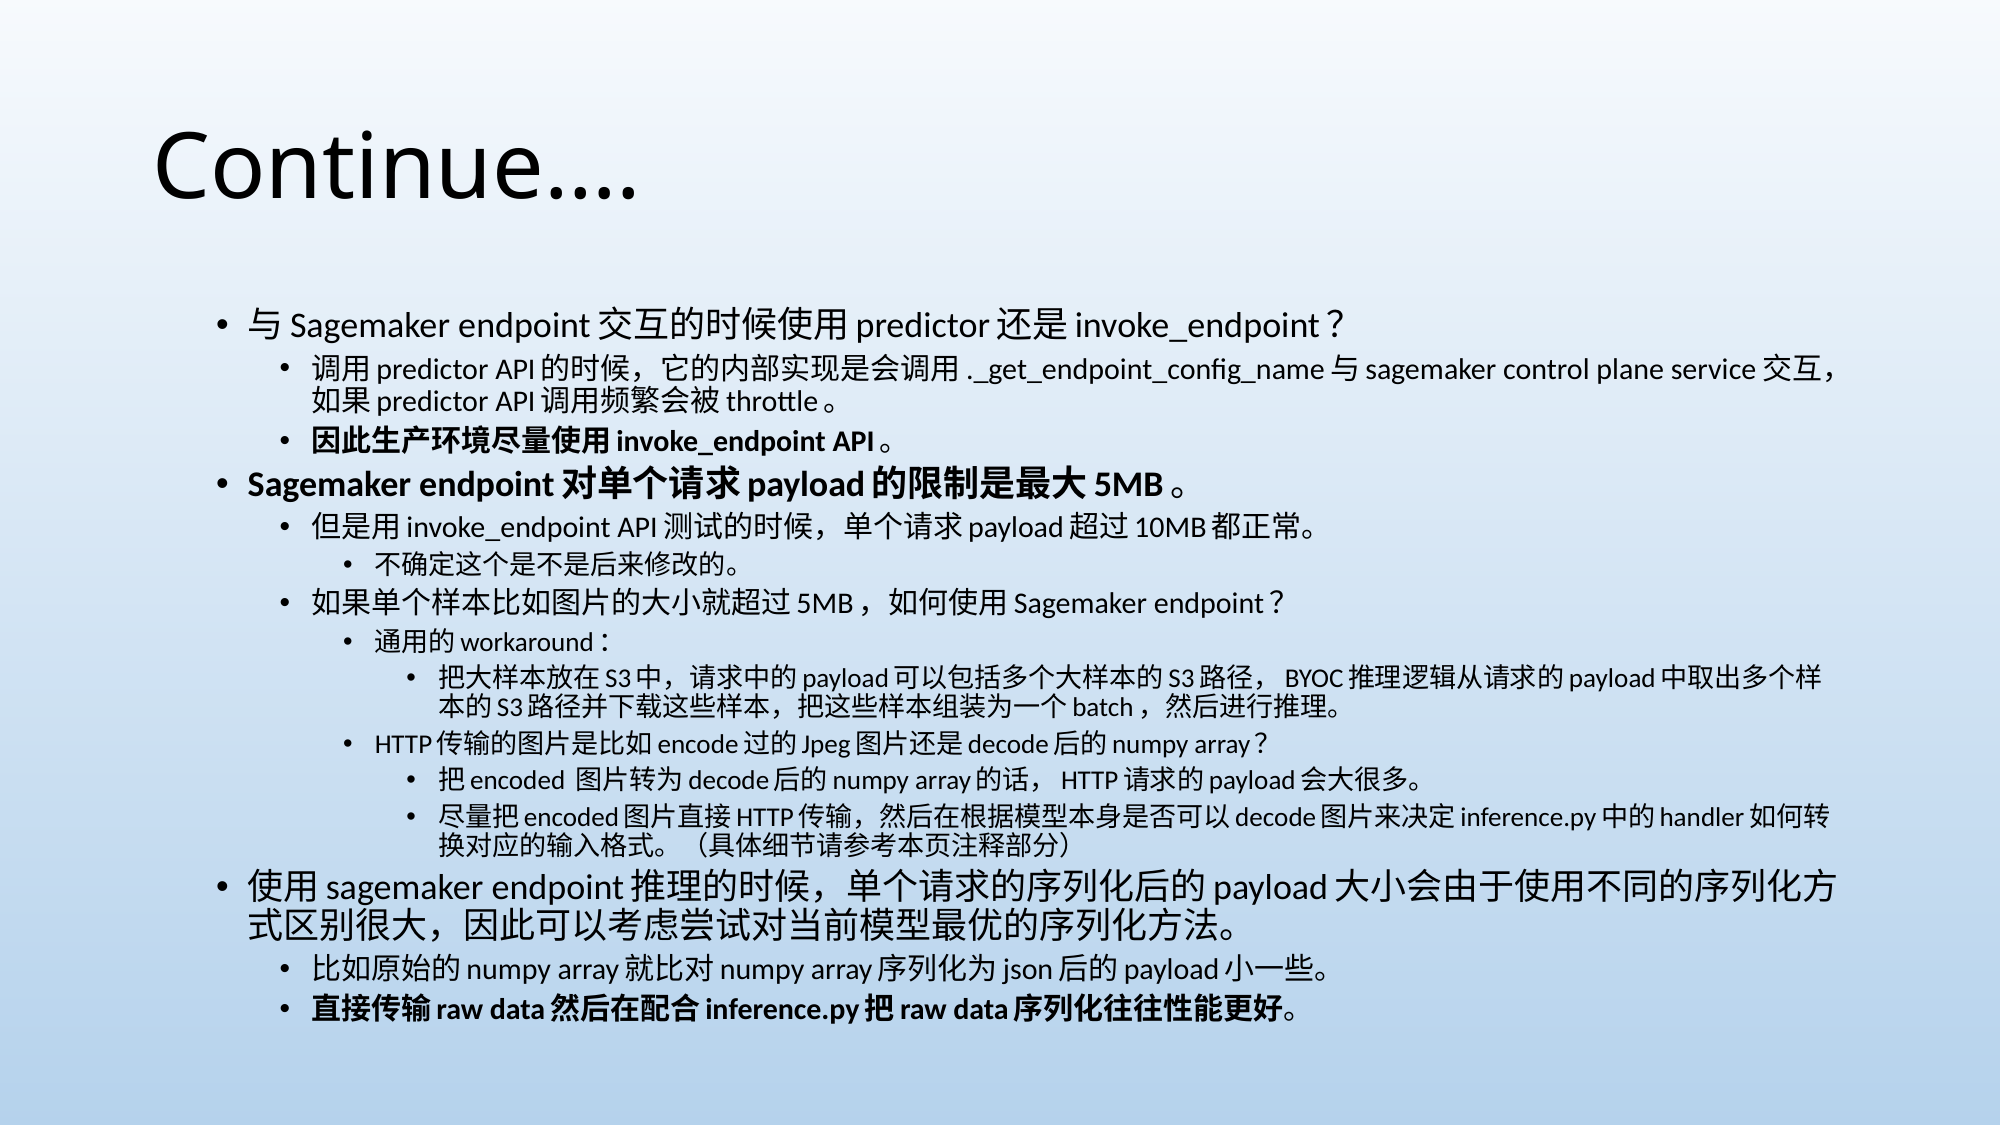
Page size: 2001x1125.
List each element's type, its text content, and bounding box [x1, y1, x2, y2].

title Continue…. [137, 59, 1863, 278]
list 与Sagemaker endpoint交互的时候使用predictor还是invoke_endpoint？ 调用predictor API的时候，它的内部实现是会调用._get_endpoint_config_name与sagemaker control plane service交互，如果predictor API调用频繁会被throttle。 因此生产环境尽量使用invoke_endpoint API。 Sagemaker endpoint对单个请求payload的限制是最大5MB。 但是用invoke_endpoint API测试的时候，单个请求payload超过10MB都正常。 不确定这个是不是后来修改的。 如果单个样本比如图片的大小就超过5MB，如何使用Sagemaker endpoint？ 通用的workaround： 把大样本放在S3中，请求中的payload可以包括多个大样本的S3路径，BYOC推理逻辑从请求的payload中取出多个样本的S3路径并下载这些样本，把这些样本组装为一个batch，然后进行推理。 HTTP传输的图片是比如encode过的Jpeg图片还是decode后的numpy array？ 把encoded 图片转为decode后的numpy array的话，HTTP请求的payload会大很多。 尽量把encoded图片直接HTTP传输，然后在根据模型本身是否可以decode图片来决定inference.py中的handler如何转换对应的输入格式。（具体细节请参考本页注释部分） 使用sagemaker endpoint推理的时候，单个请求的序列化后的payload大小会由于使用不同的序列化方式区别很大，因此可以考虑尝试对当前模型最优的序列化方法。 比如原始的numpy array就比对numpy array序列化为json后的payload小一些。 直接传输raw data然后在配合inference.py把raw data序列化往往性能更好。 [137, 299, 1863, 1044]
